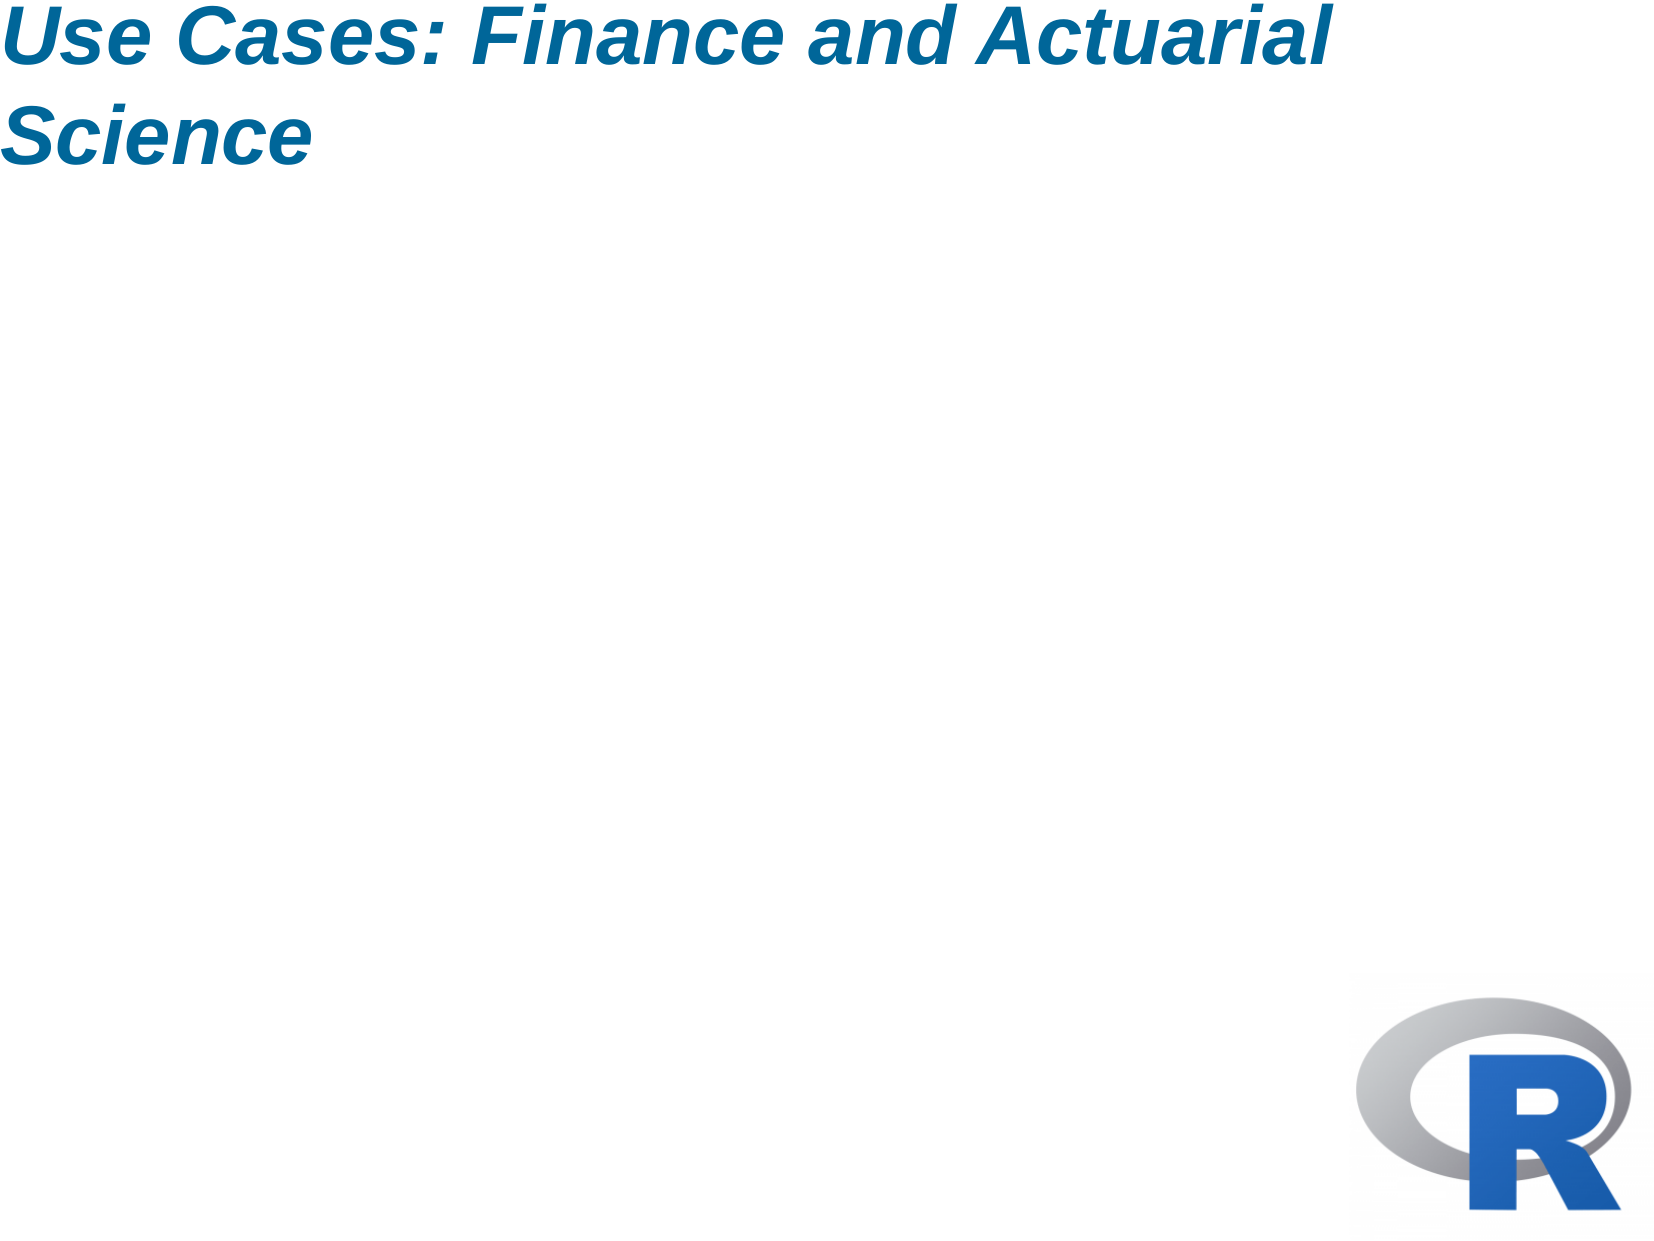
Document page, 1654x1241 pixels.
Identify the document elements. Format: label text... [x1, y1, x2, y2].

text_box Use Cases: Finance and Actuarial Science [0, 0, 1590, 165]
picture [24, 168, 1654, 1241]
